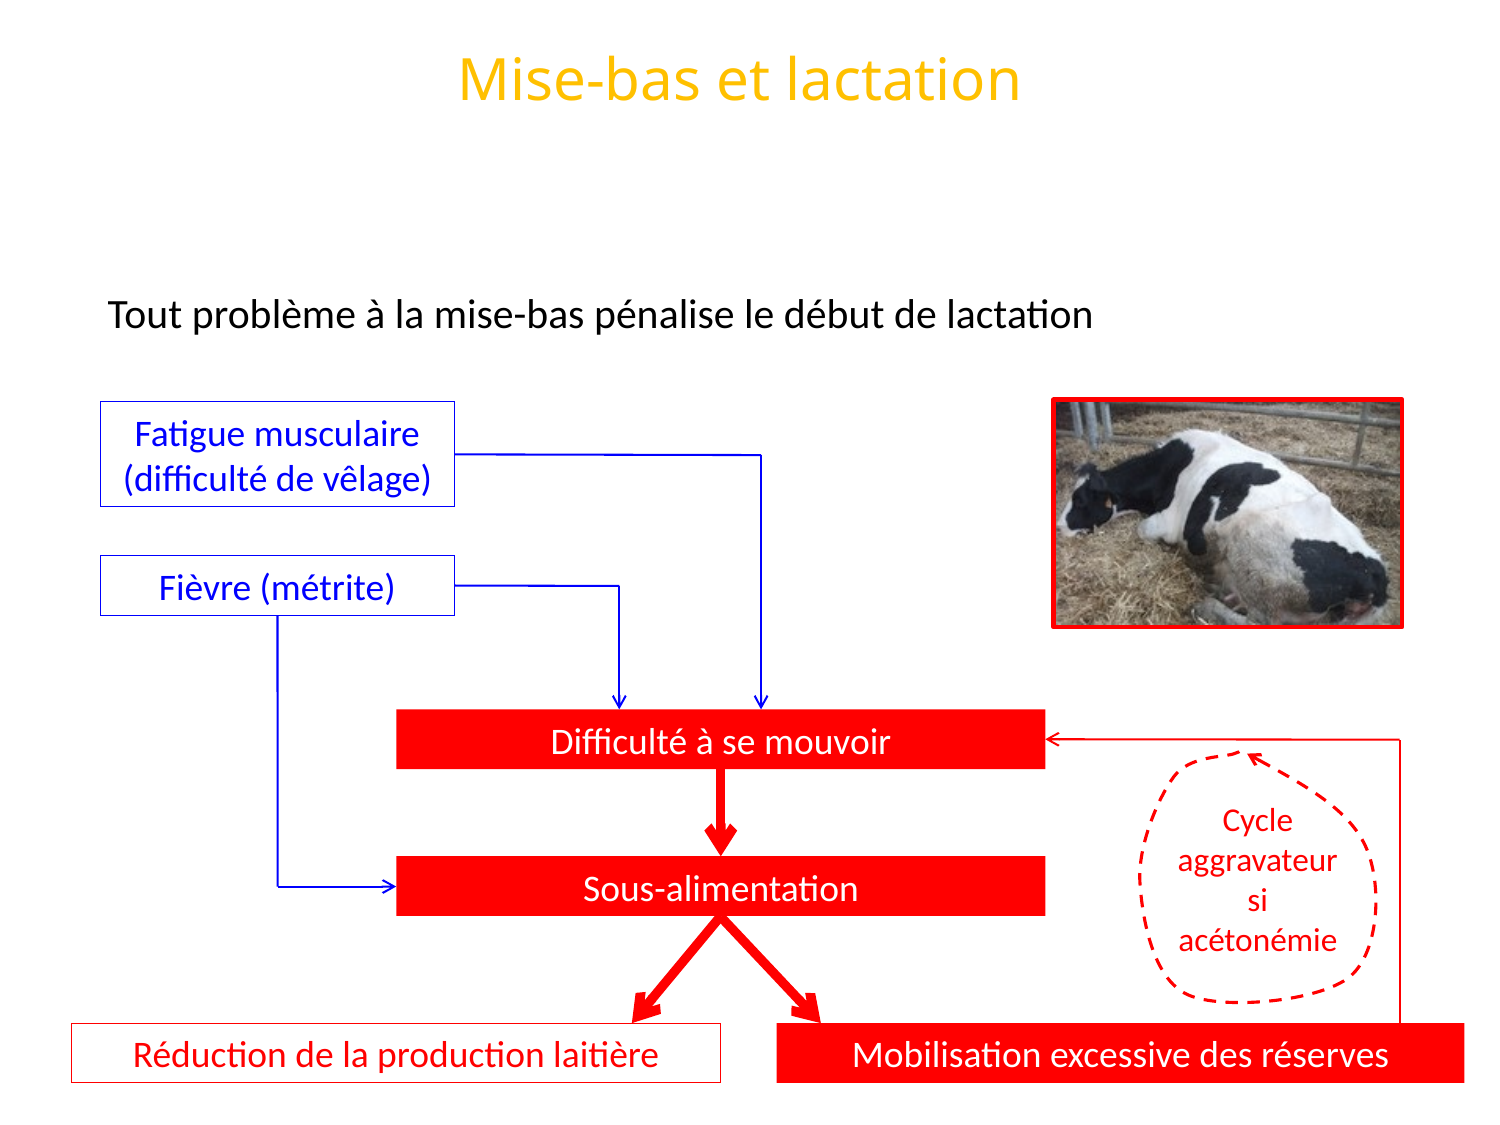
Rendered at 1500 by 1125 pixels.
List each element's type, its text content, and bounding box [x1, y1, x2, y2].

title Mise-bas et lactation [64, 19, 1415, 135]
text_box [721, 916, 822, 1024]
text_box Fatigue musculaire (difficulté de vêlage) [100, 401, 455, 507]
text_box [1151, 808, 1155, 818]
text_box [1135, 752, 1381, 1008]
text_box Fièvre (métrite) [100, 555, 455, 616]
text_box Difficulté à se mouvoir [396, 709, 1046, 770]
picture [1055, 401, 1400, 625]
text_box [631, 916, 721, 1024]
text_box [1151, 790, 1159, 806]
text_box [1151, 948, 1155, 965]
text_box Sous-alimentation [396, 856, 1046, 916]
text_box Cycle aggravateur si acétonémie [1312, 790, 1365, 843]
list Tout problème à la mise-bas pénalise le début de lactation [75, 278, 1425, 986]
text_box Mobilisation excessive des réserves [776, 1023, 1465, 1083]
text_box Réduction de la production laitière [71, 1023, 721, 1083]
